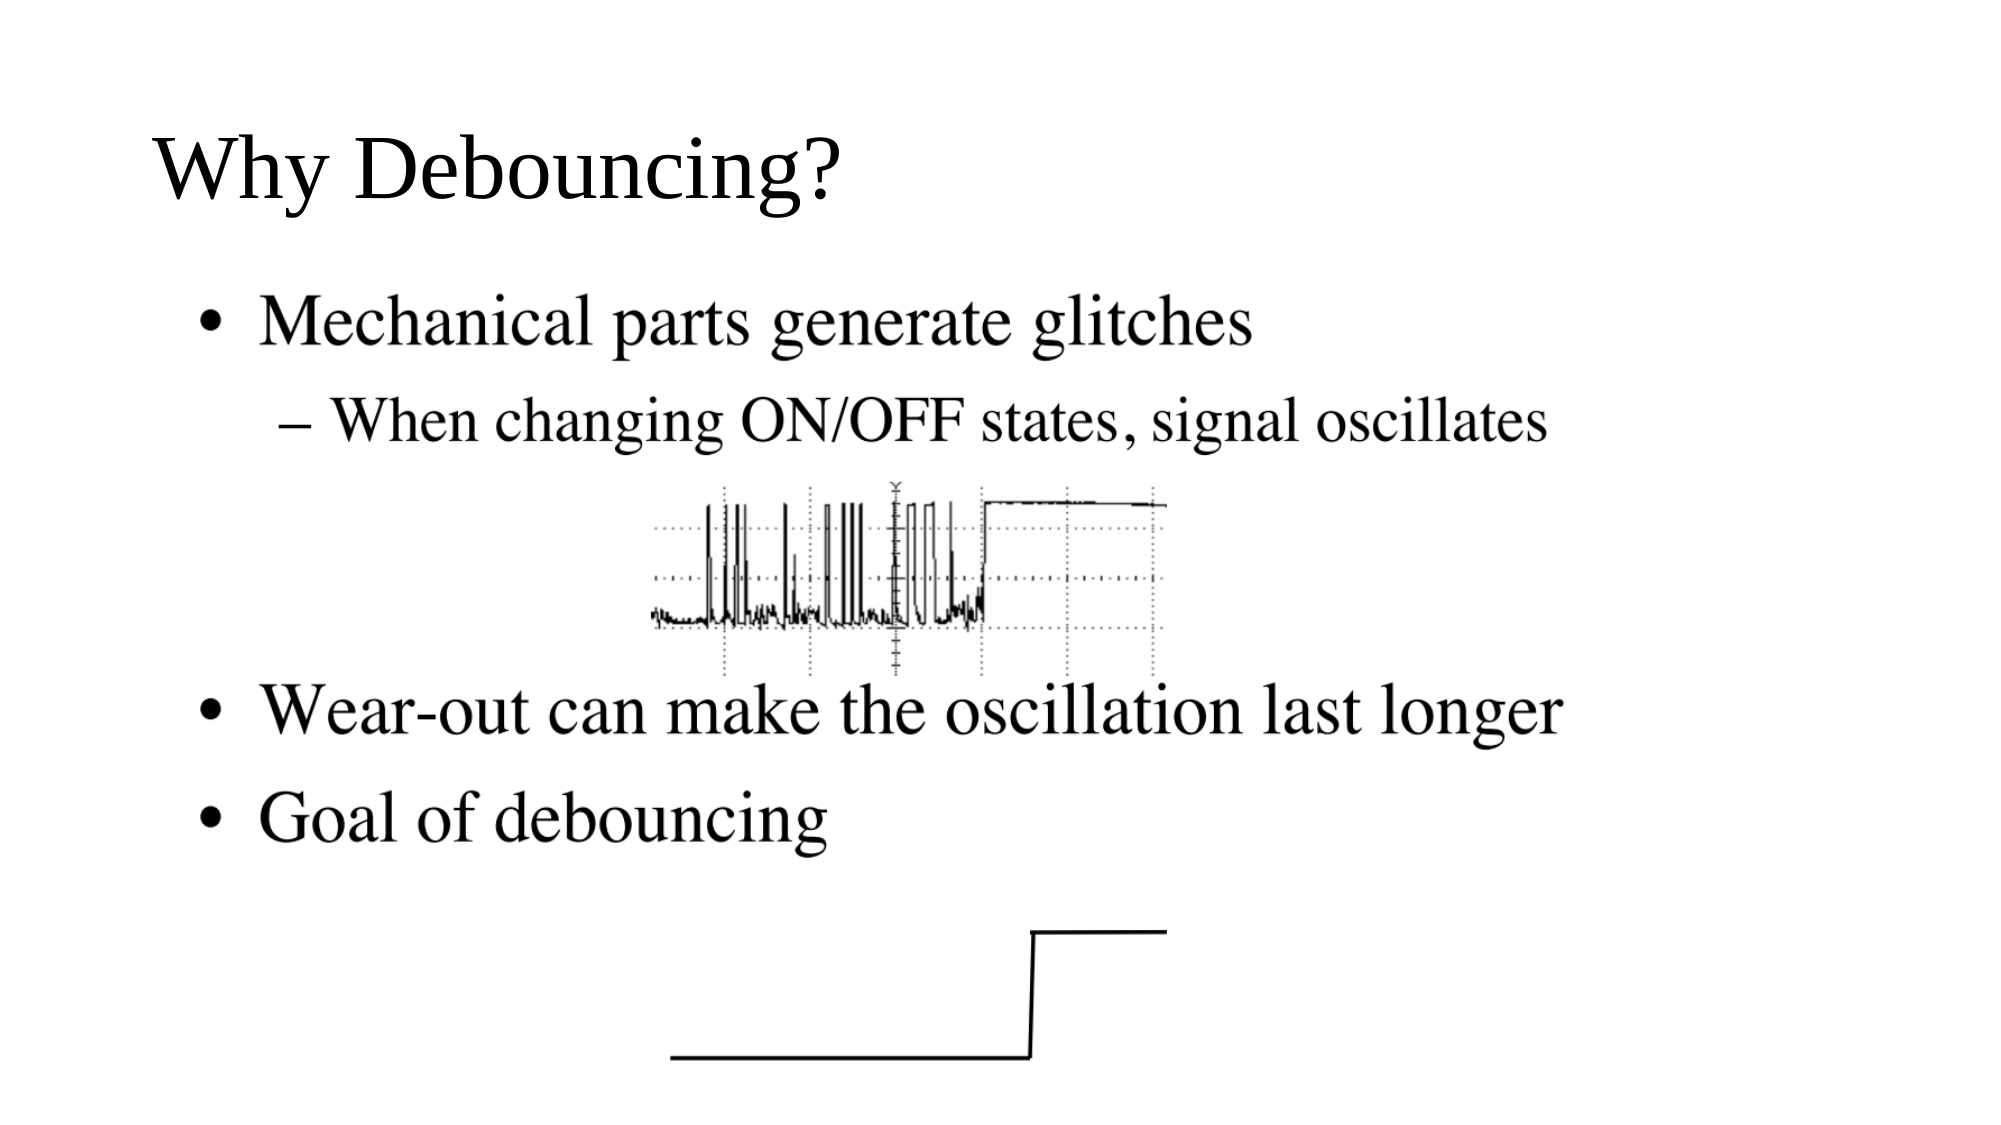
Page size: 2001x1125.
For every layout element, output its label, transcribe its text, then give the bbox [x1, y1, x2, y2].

title Why Debouncing? [137, 59, 1863, 278]
picture [180, 277, 1574, 1085]
